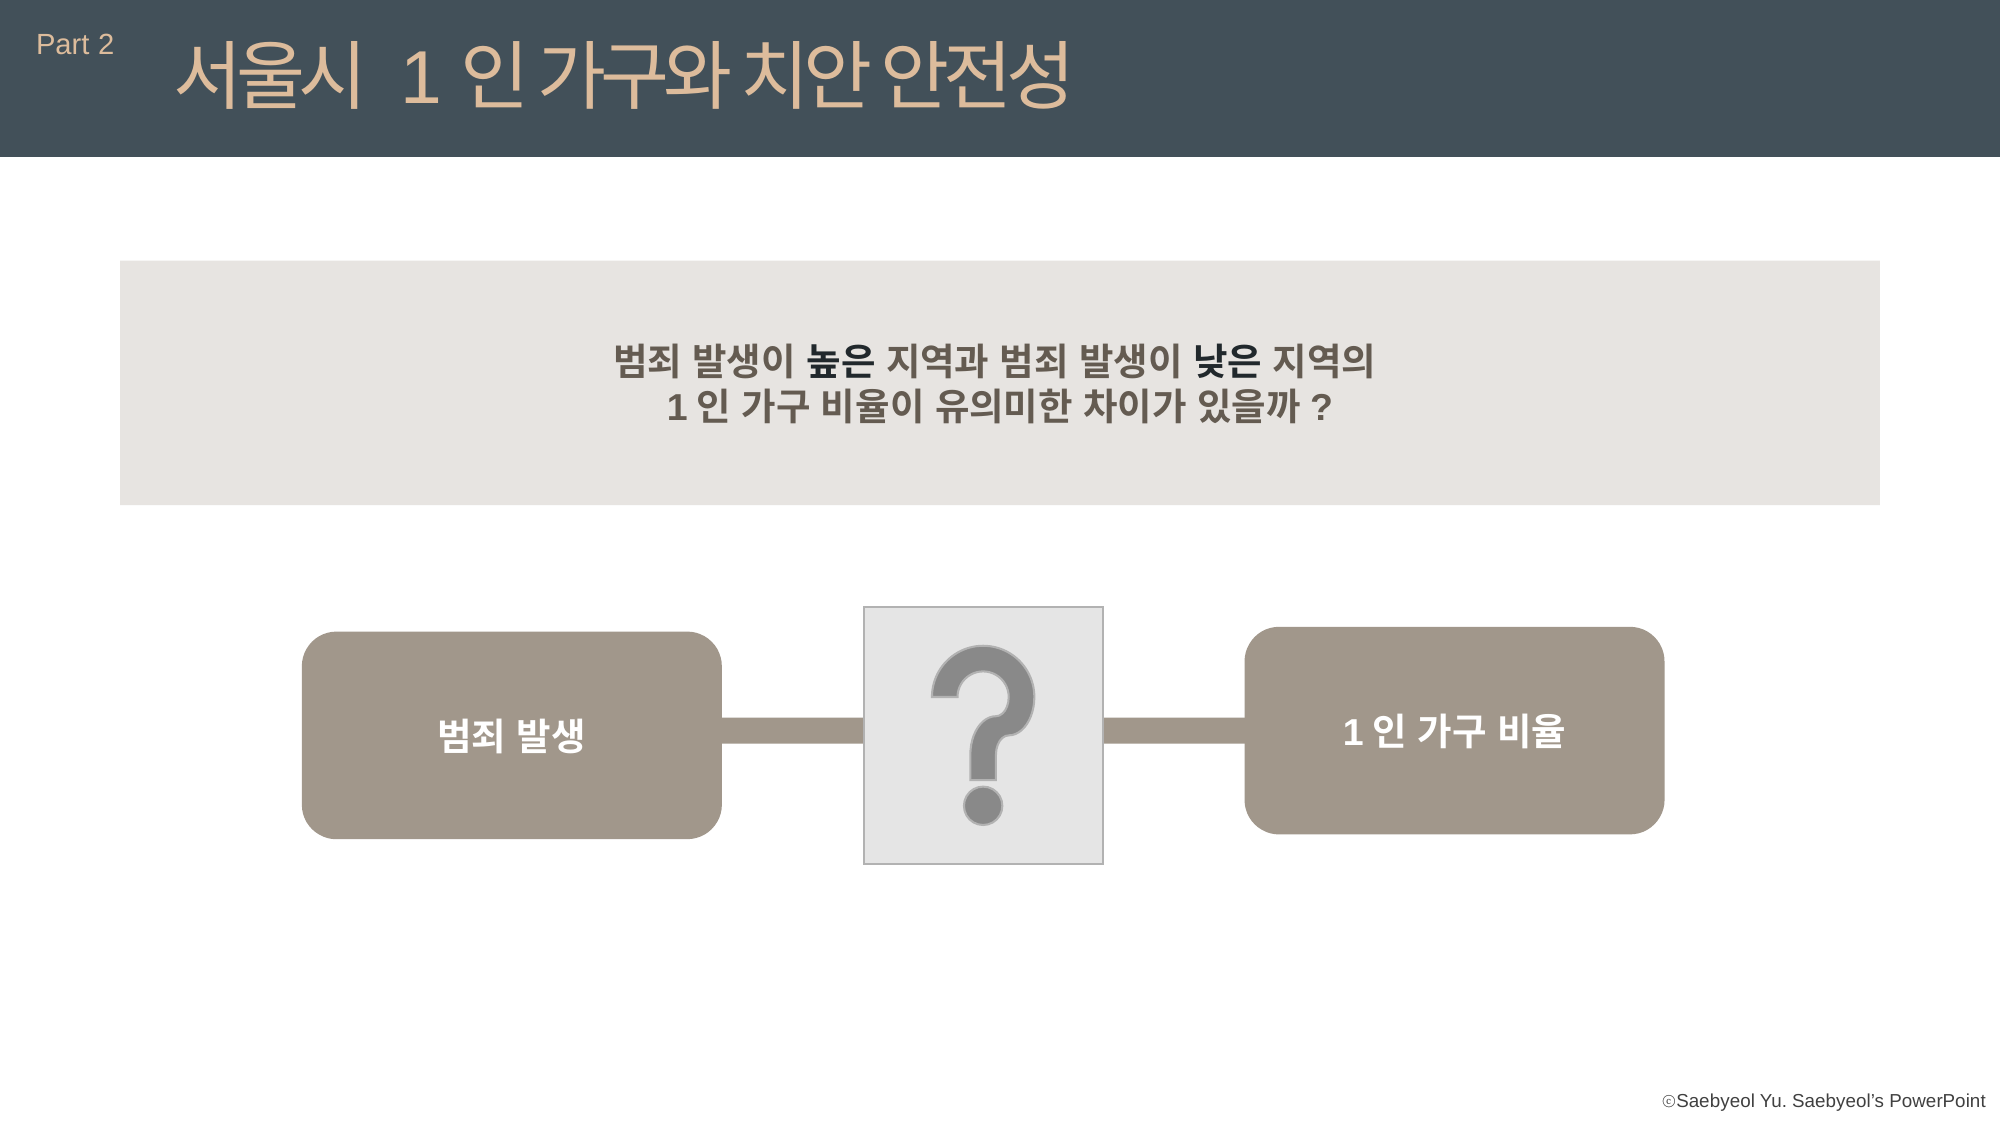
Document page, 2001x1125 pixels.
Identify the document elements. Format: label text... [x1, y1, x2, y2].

text_box 1인 가구 비율 [1243, 625, 1666, 836]
text_box [863, 606, 1104, 865]
text_box 범죄 발생 [300, 630, 723, 841]
text_box [1104, 716, 1243, 745]
text_box [723, 716, 863, 745]
text_box [0, 0, 2000, 158]
text_box 서울시 1인 가구와 치안 안전성 [158, 20, 1194, 126]
text_box 범죄 발생이 높은 지역과 범죄 발생이 낮은 지역의 1인 가구 비율이 유의미한 차이가 있을까? [119, 260, 1881, 506]
text_box Part 2 [21, 18, 130, 68]
